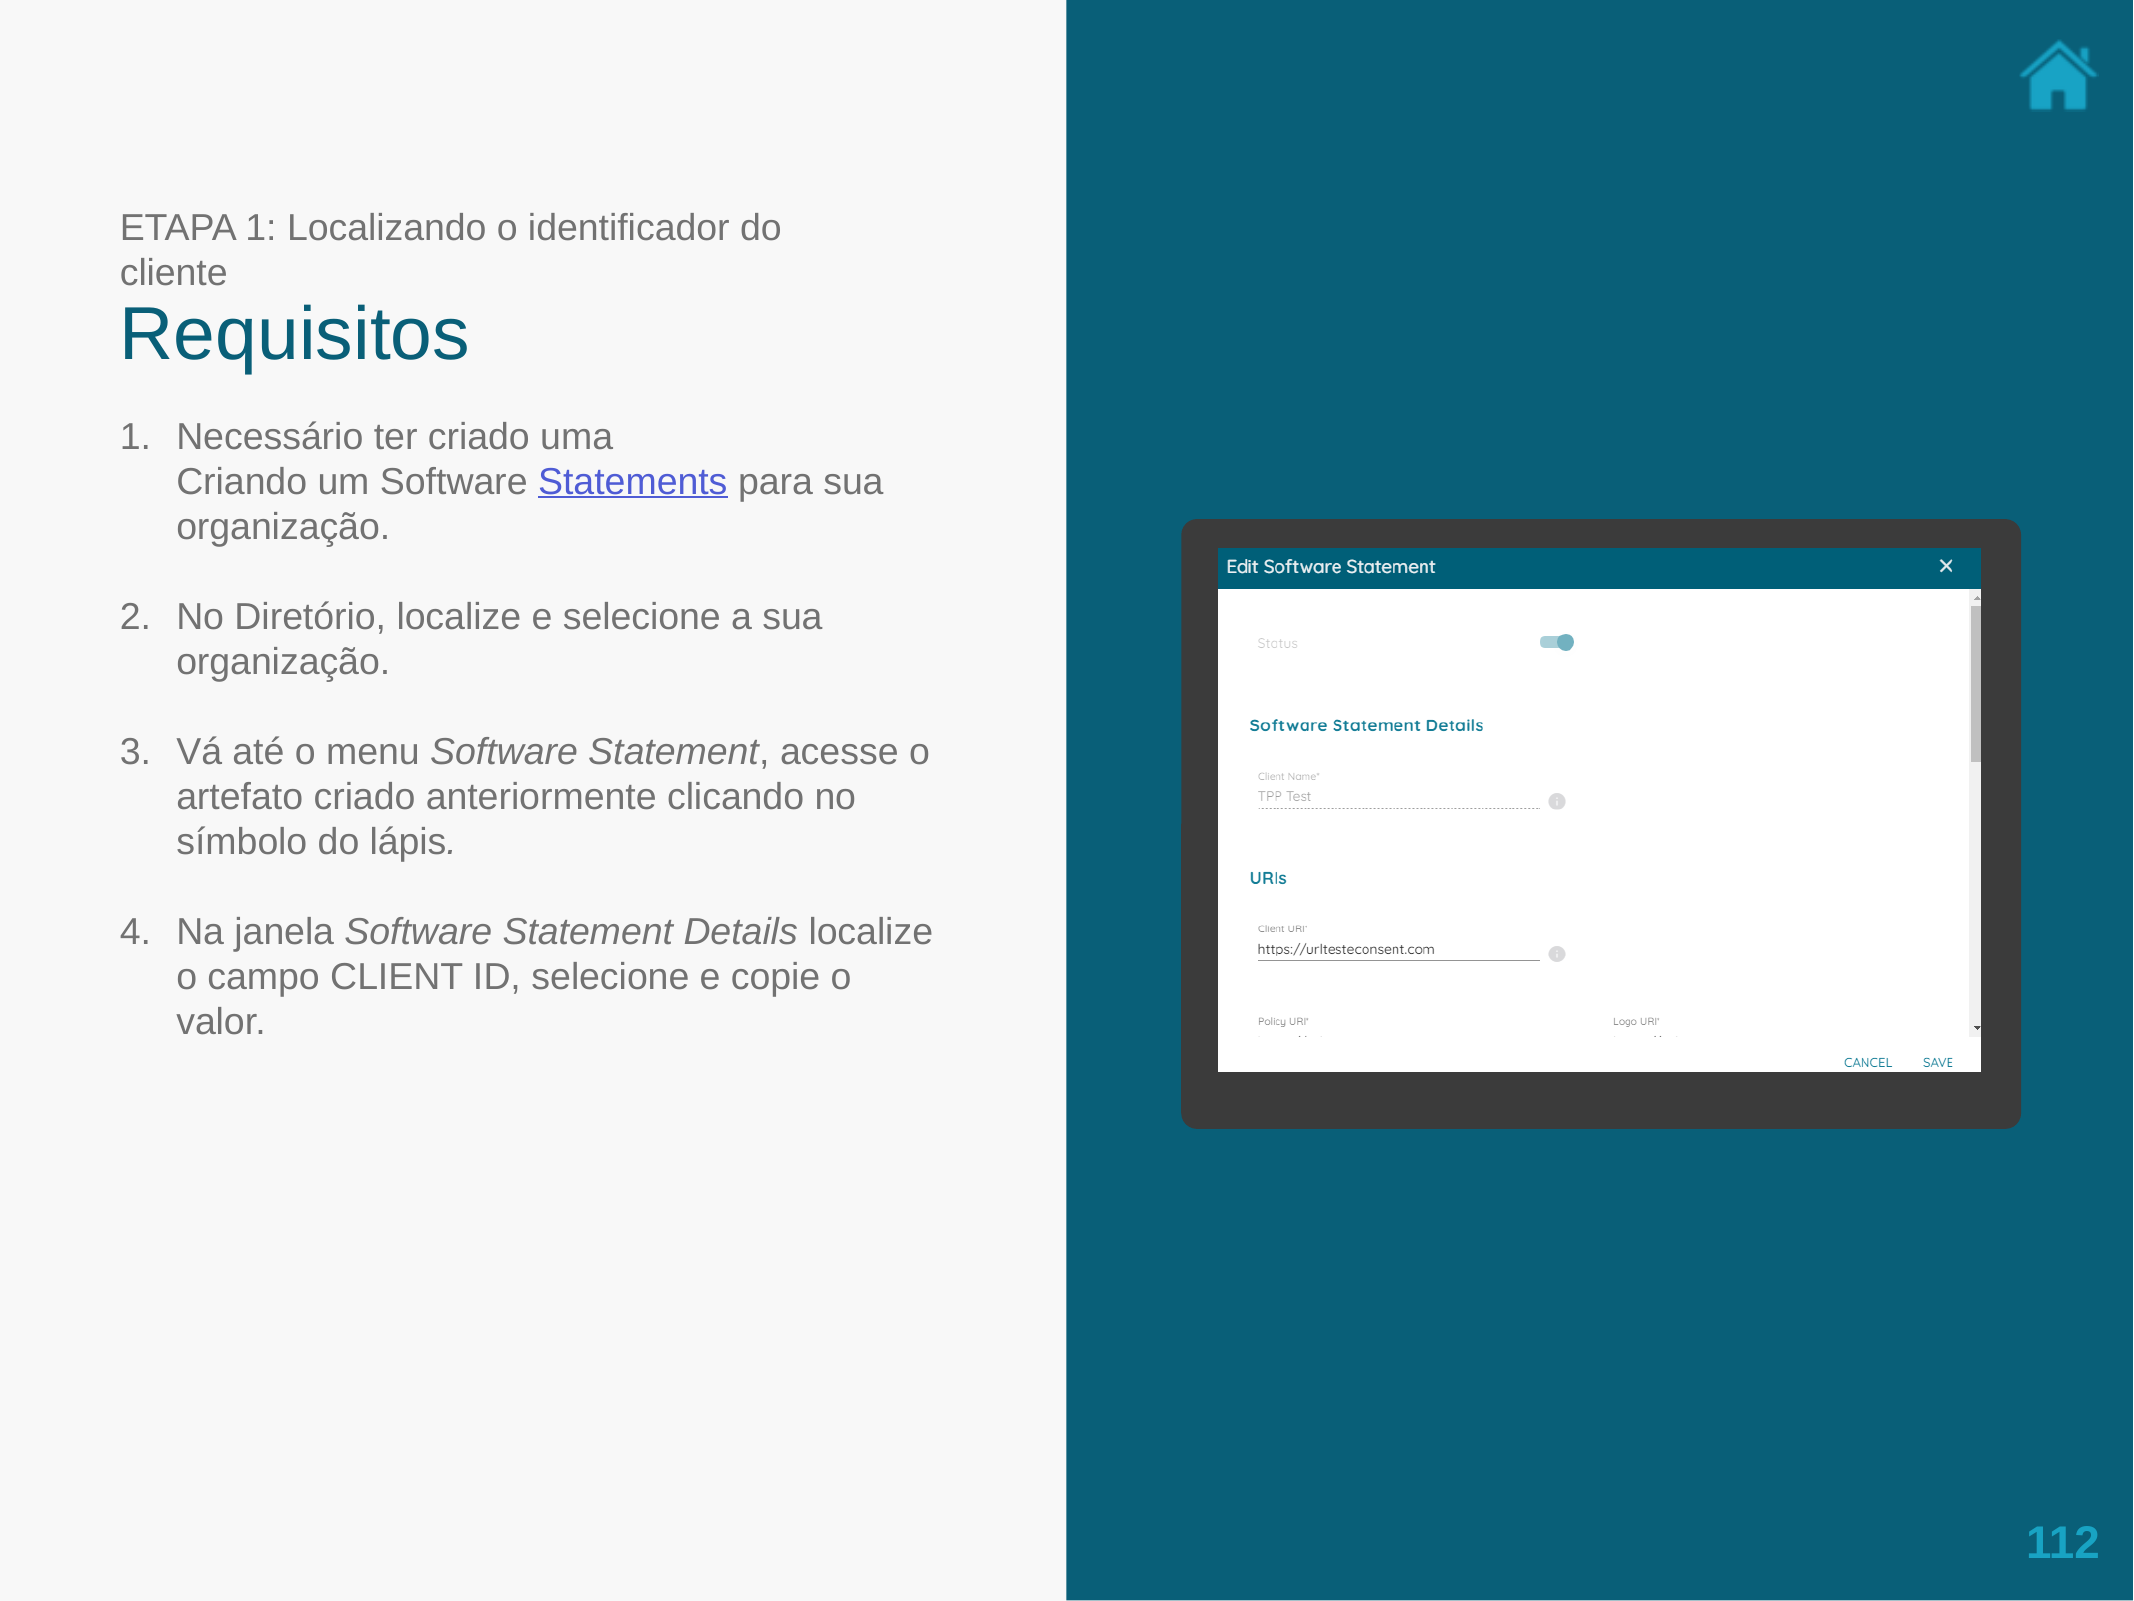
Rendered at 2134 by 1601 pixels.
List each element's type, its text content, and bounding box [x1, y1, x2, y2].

text_box [1181, 519, 2022, 1129]
text_box [1977, 0, 2134, 145]
picture [1302, 566, 1310, 572]
slide_number 112 [1979, 1504, 2101, 1576]
text_box ETAPA 1: Localizando o identificador do cliente [119, 202, 843, 293]
picture [1218, 590, 1982, 1072]
text_box Necessário ter criado uma Criando um Software Statements para sua organização. No Diretório, localize e selecione a sua organização. Vá até o menu Software Statement, acesse o artefato criado anteriormente clicando no símbolo do lápis. Na janela Software Statement Details localize o campo CLIENT ID, selecione e copie o valor. [119, 411, 947, 1087]
picture [1941, 560, 1951, 571]
text_box Requisitos [119, 284, 479, 375]
picture [1228, 560, 1236, 572]
picture [1245, 560, 1250, 572]
